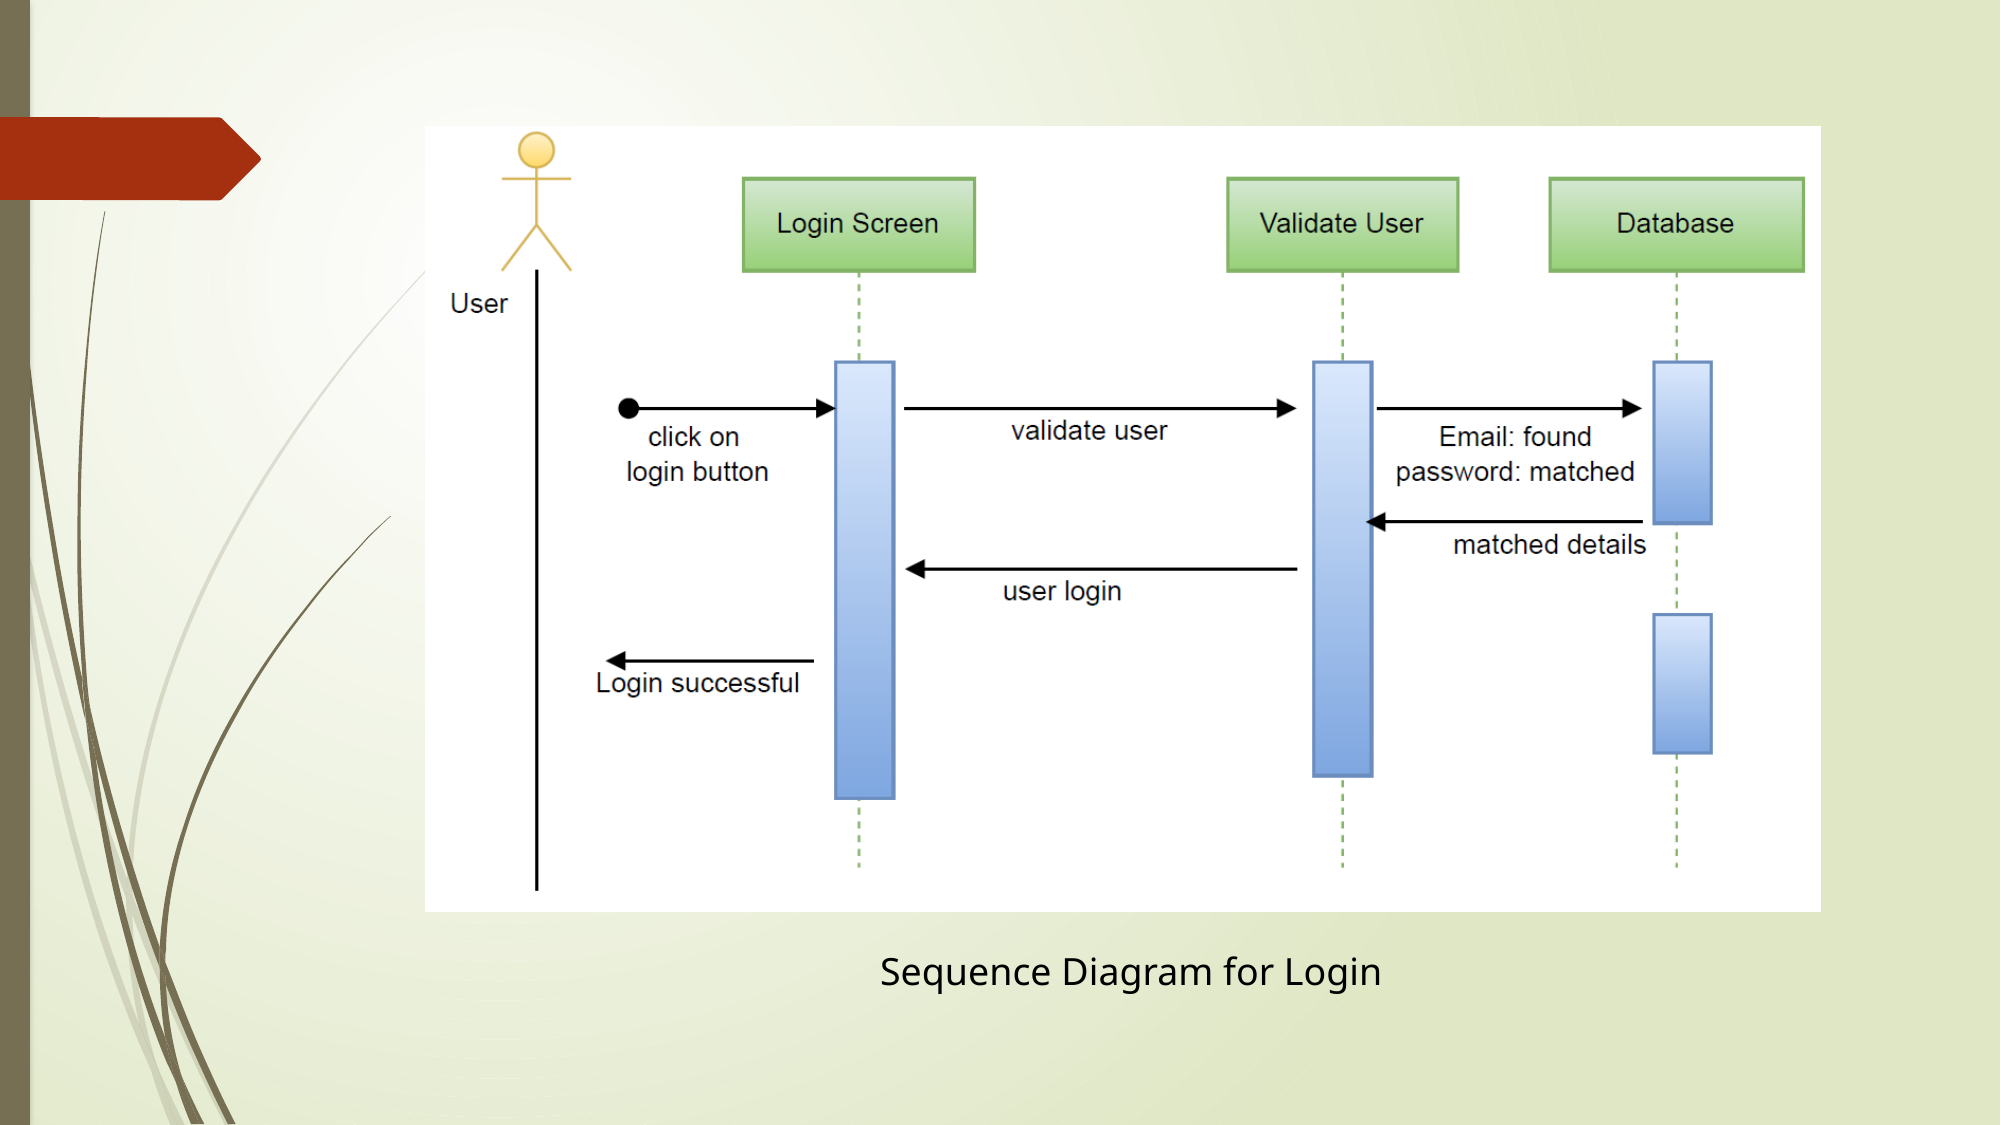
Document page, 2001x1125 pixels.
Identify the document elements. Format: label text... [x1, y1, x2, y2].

text_box Sequence Diagram for Login [838, 940, 1425, 1001]
picture [425, 126, 1821, 912]
